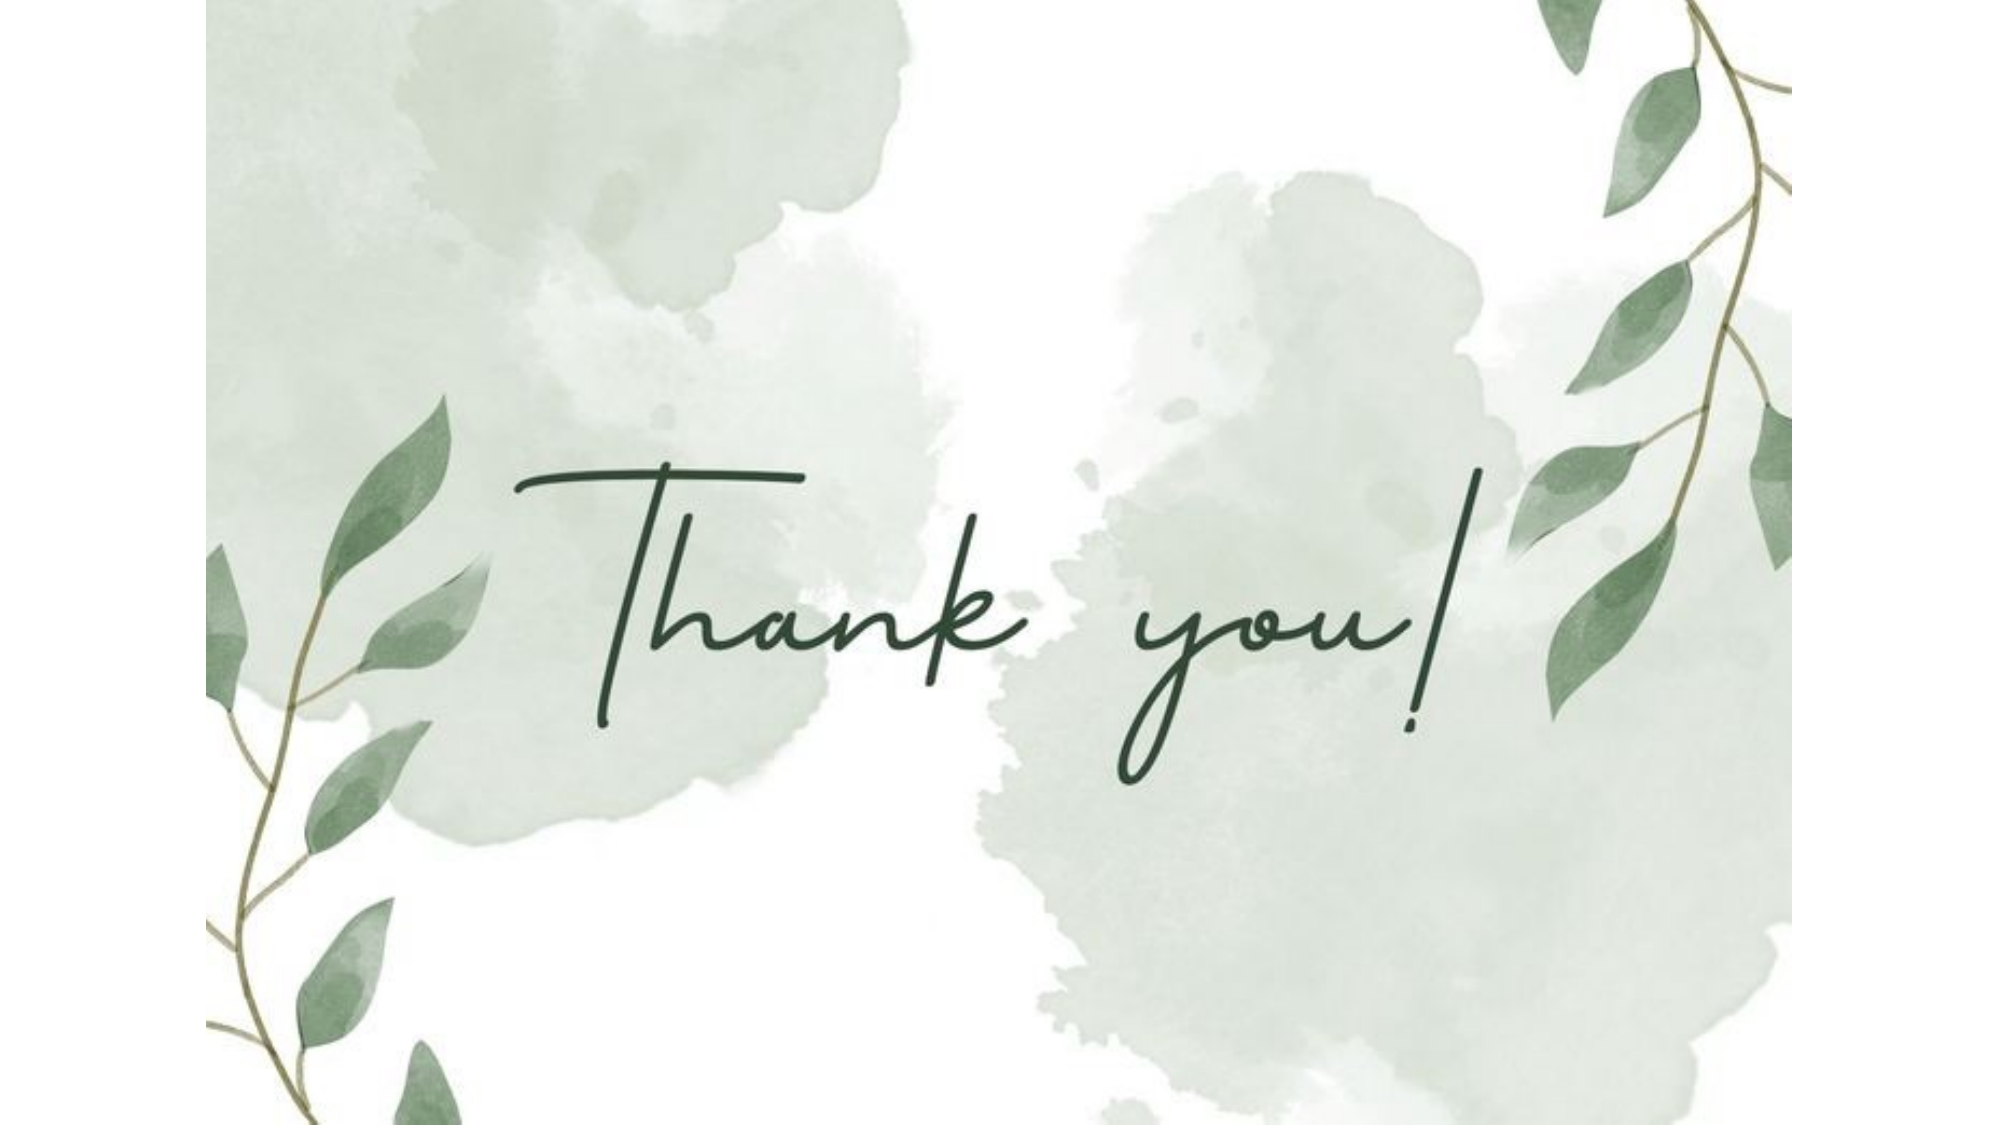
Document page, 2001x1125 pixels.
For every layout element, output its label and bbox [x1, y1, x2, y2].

picture [206, 0, 1792, 1125]
